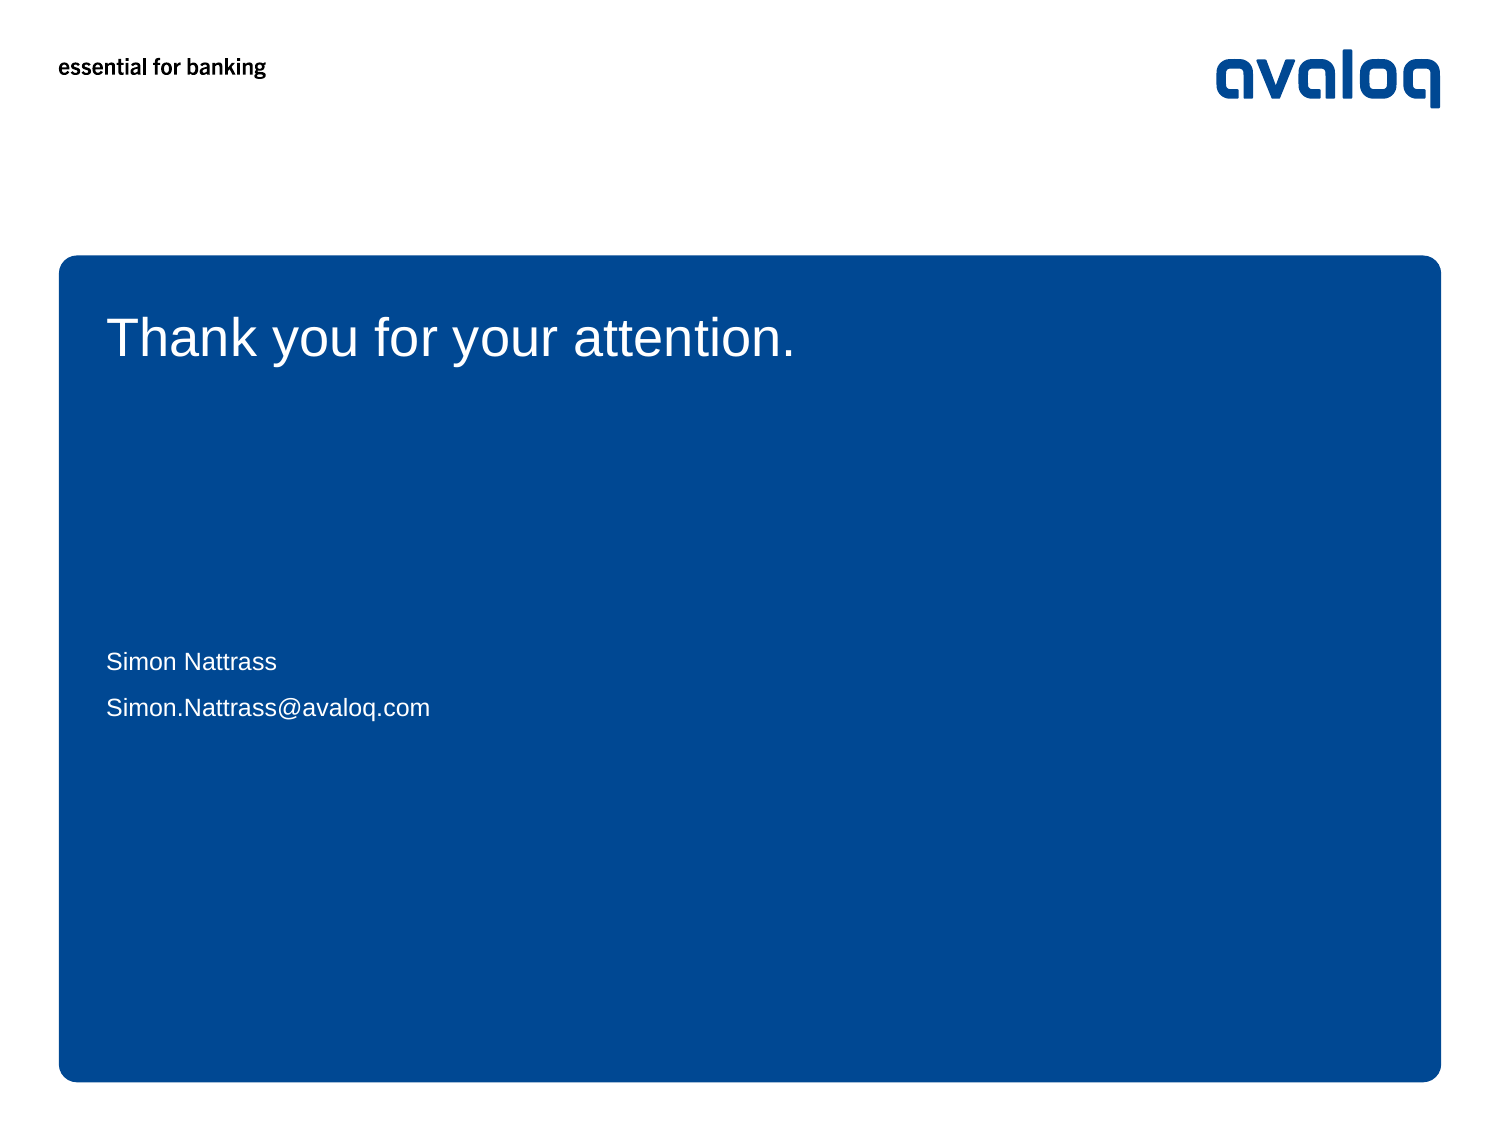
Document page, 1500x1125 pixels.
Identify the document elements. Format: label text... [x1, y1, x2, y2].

list Simon Nattrass Simon.Nattrass@avaloq.com [105, 644, 1394, 947]
list Thank you for your attention. [105, 302, 1394, 416]
